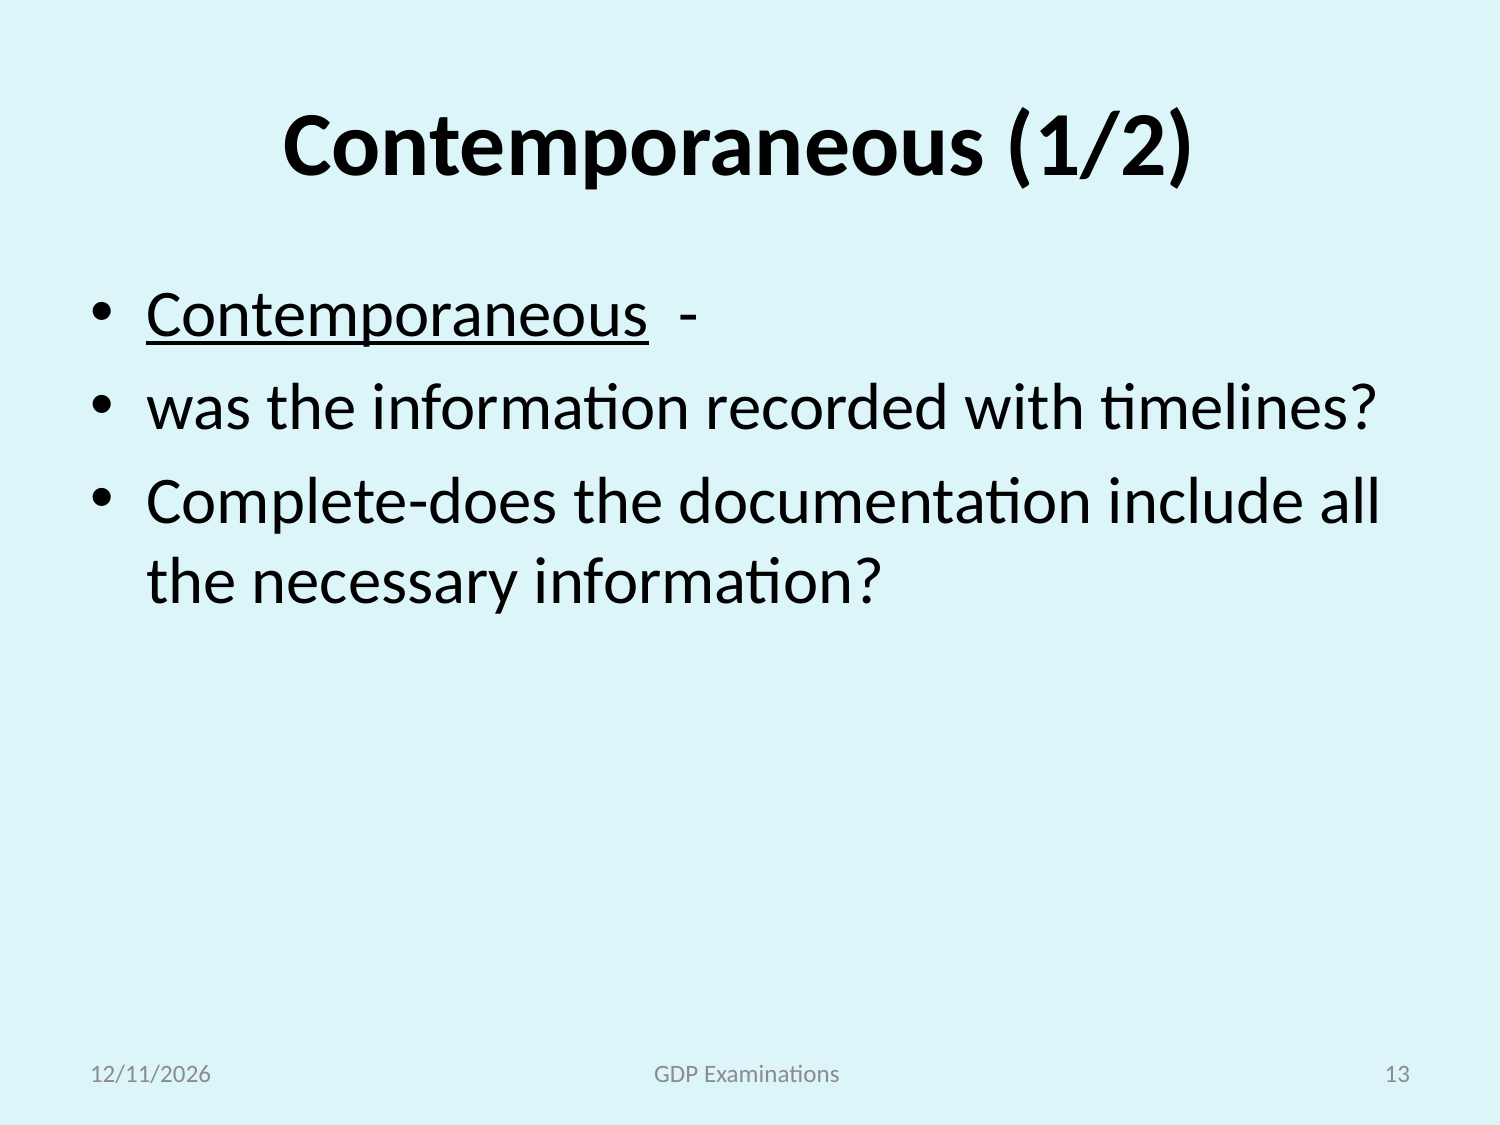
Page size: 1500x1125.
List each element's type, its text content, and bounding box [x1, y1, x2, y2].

footer GDP Examinations [512, 1042, 988, 1103]
title Contemporaneous (1/2) [75, 45, 1425, 233]
slide_number 13 [1074, 1042, 1425, 1103]
list Contemporaneous - was the information recorded with timelines? Complete-does the documentation include all the necessary information? [75, 262, 1425, 1005]
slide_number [75, 1042, 425, 1103]
